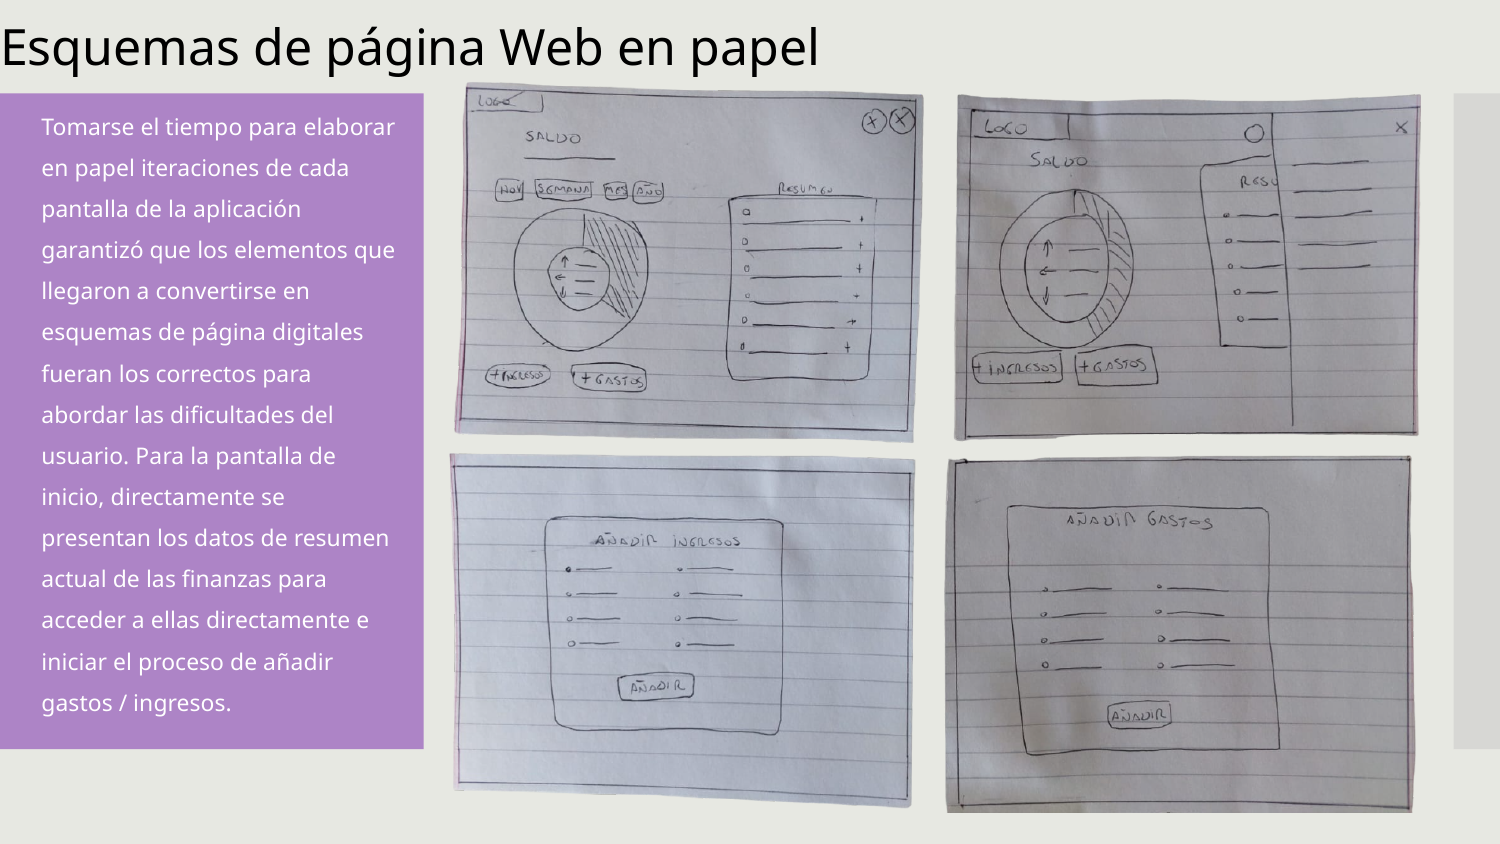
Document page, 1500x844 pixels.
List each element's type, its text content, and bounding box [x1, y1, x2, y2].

picture [435, 57, 1444, 813]
text_box Tomarse el tiempo para elaborar en papel iteraciones de cada pantalla de la aplicación garantizó que los elementos que llegaron a convertirse en esquemas de página digitales fueran los correctos para abordar las dificultades del usuario. Para la pantalla de inicio, directamente se presentan los datos de resumen actual de las finanzas para acceder a ellas directamente e iniciar el proceso de añadir gastos / ingresos. [41, 83, 417, 731]
text_box Esquemas de página Web en papel [0, 0, 839, 90]
